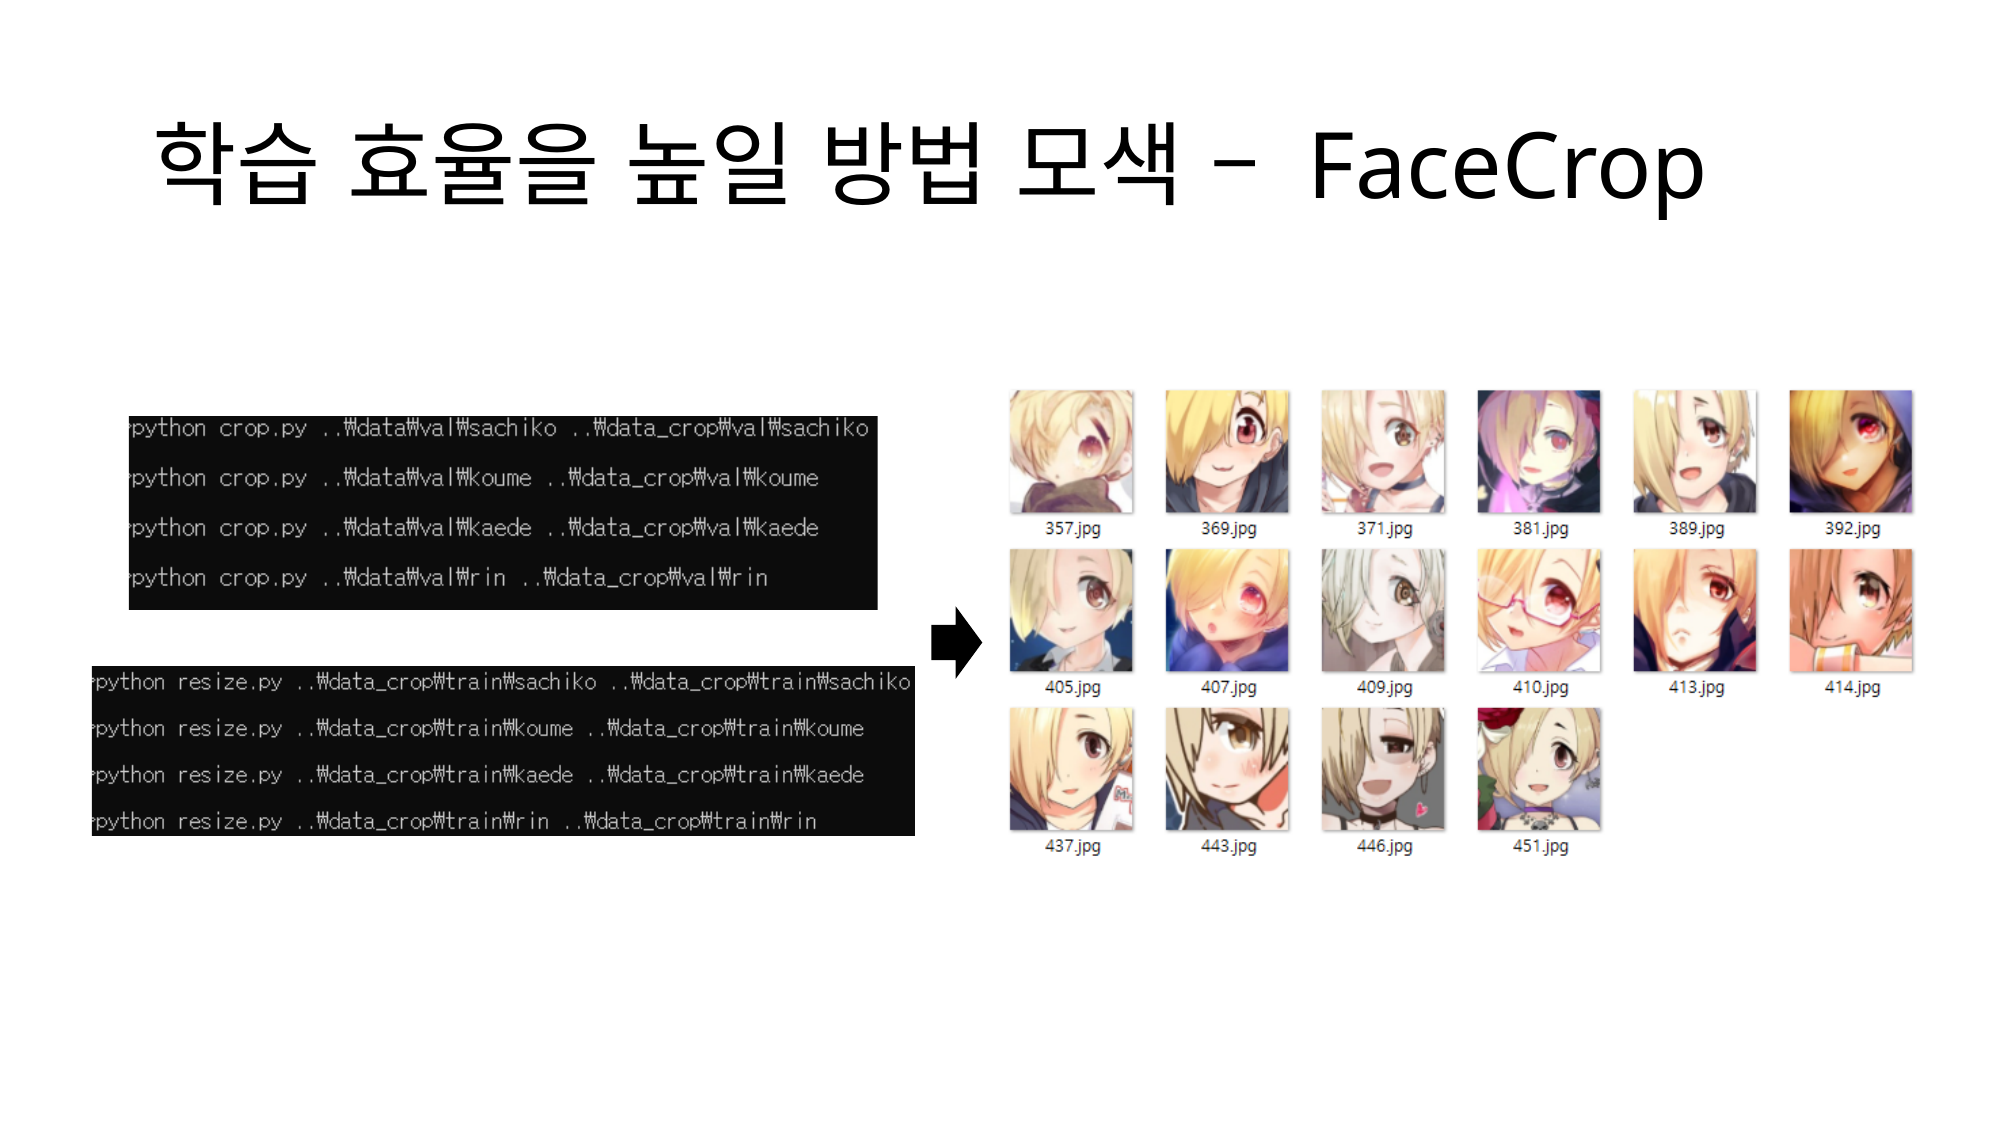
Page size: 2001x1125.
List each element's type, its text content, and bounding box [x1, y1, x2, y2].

title 학습 효율을 높일 방법 모색 – FaceCrop [137, 59, 1863, 278]
text_box [931, 606, 983, 679]
picture [91, 665, 915, 836]
picture [128, 416, 878, 610]
picture [998, 381, 1931, 879]
